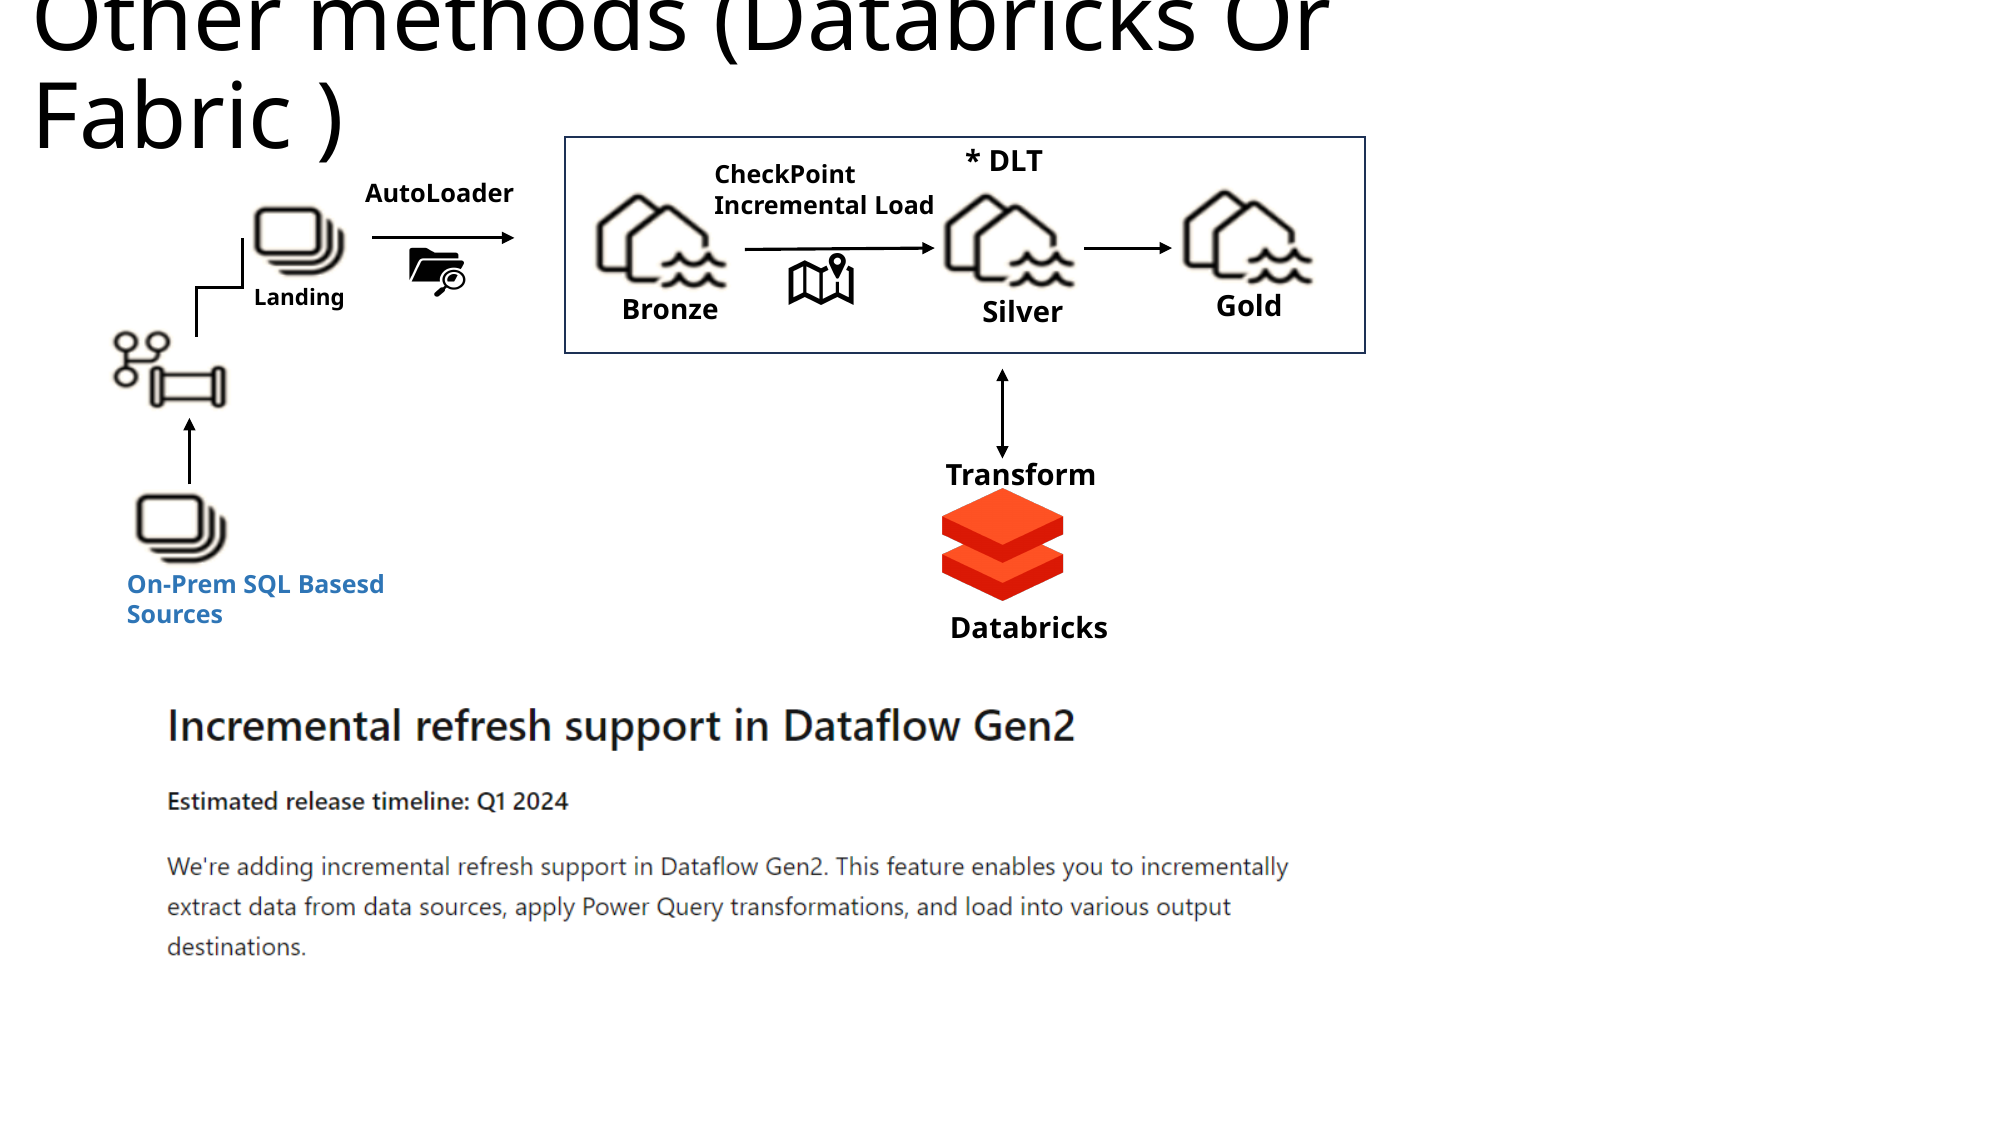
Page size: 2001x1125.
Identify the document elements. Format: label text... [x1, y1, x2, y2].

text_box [99, 104, 1366, 652]
picture [136, 697, 1301, 988]
title Other methods (Databricks Or Fabric ) [16, 0, 1572, 470]
